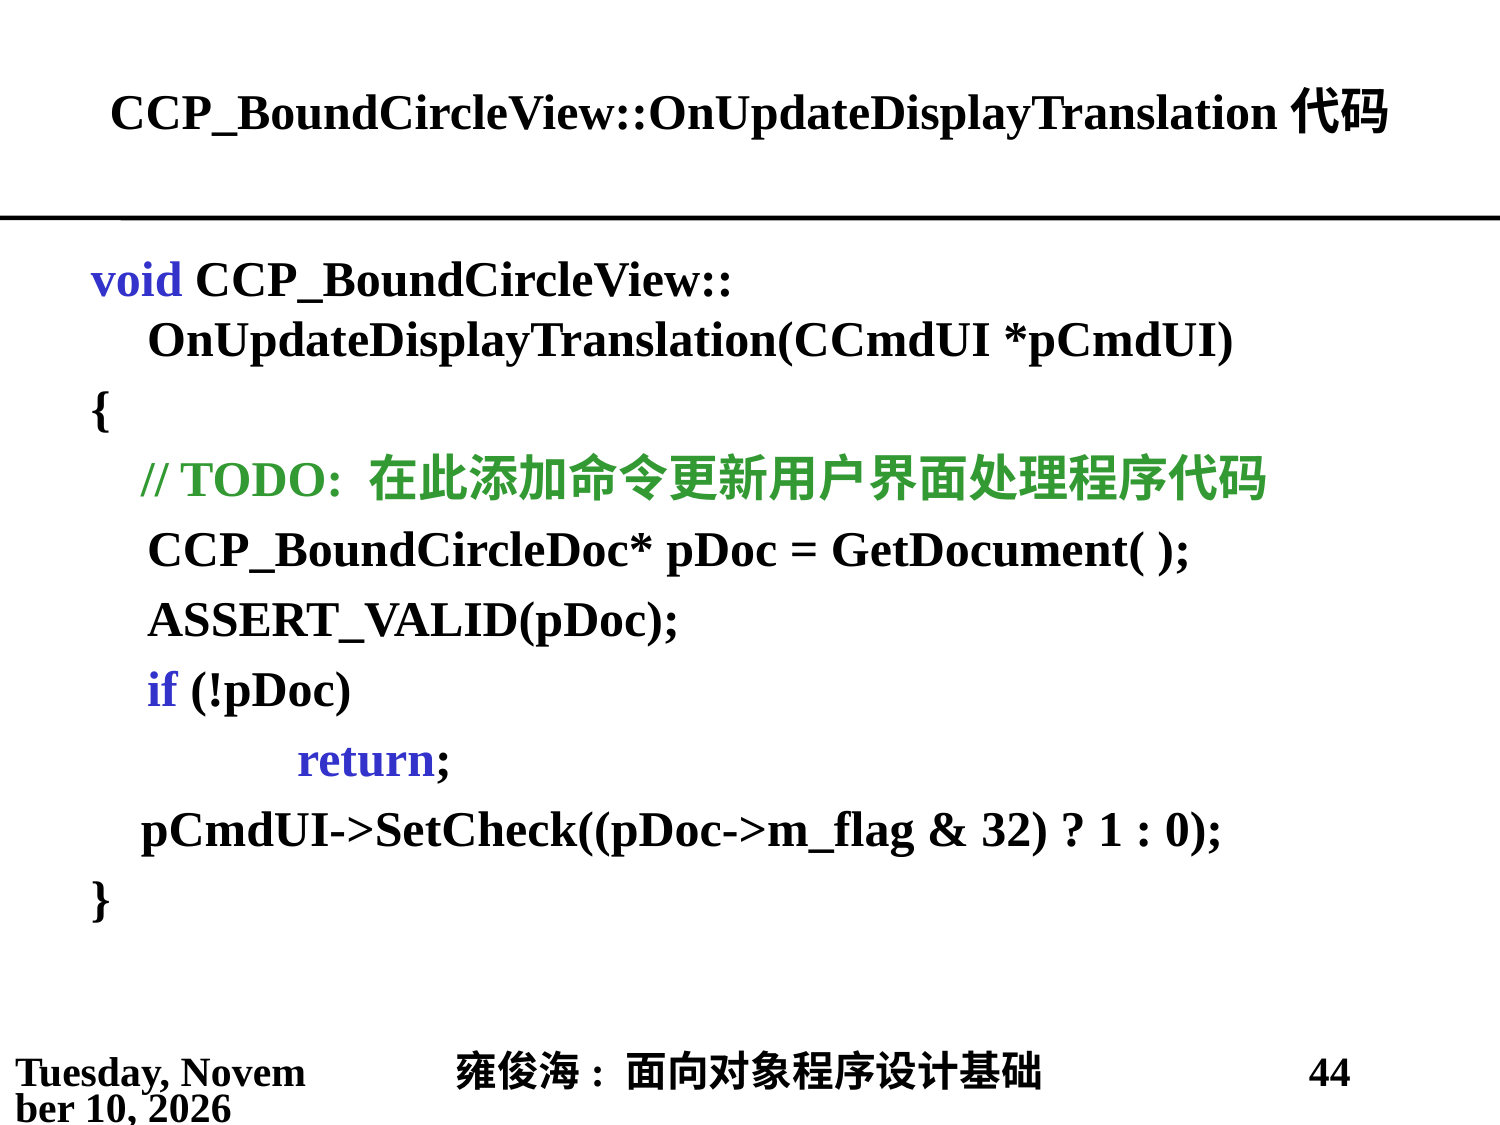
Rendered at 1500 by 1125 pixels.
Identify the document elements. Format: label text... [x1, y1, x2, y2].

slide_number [0, 1042, 337, 1103]
list void CCP_BoundCircleView:: OnUpdateDisplayTranslation(CCmdUI *pCmdUI) { // TODO: 在此添加命令更新用户界面处理程序代码 CCP_BoundCircleDoc* pDoc = GetDocument( ); ASSERT_VALID(pDoc); if (!pDoc) return; pCmdUI->SetCheck((pDoc->m_flag & 32) ? 1 : 0); } [75, 239, 1425, 1042]
footer 雍俊海: 面向对象程序设计基础 [337, 1042, 1161, 1103]
title CCP_BoundCircleView::OnUpdateDisplayTranslation代码 [0, 0, 1500, 217]
slide_number 44 [1161, 1042, 1499, 1103]
